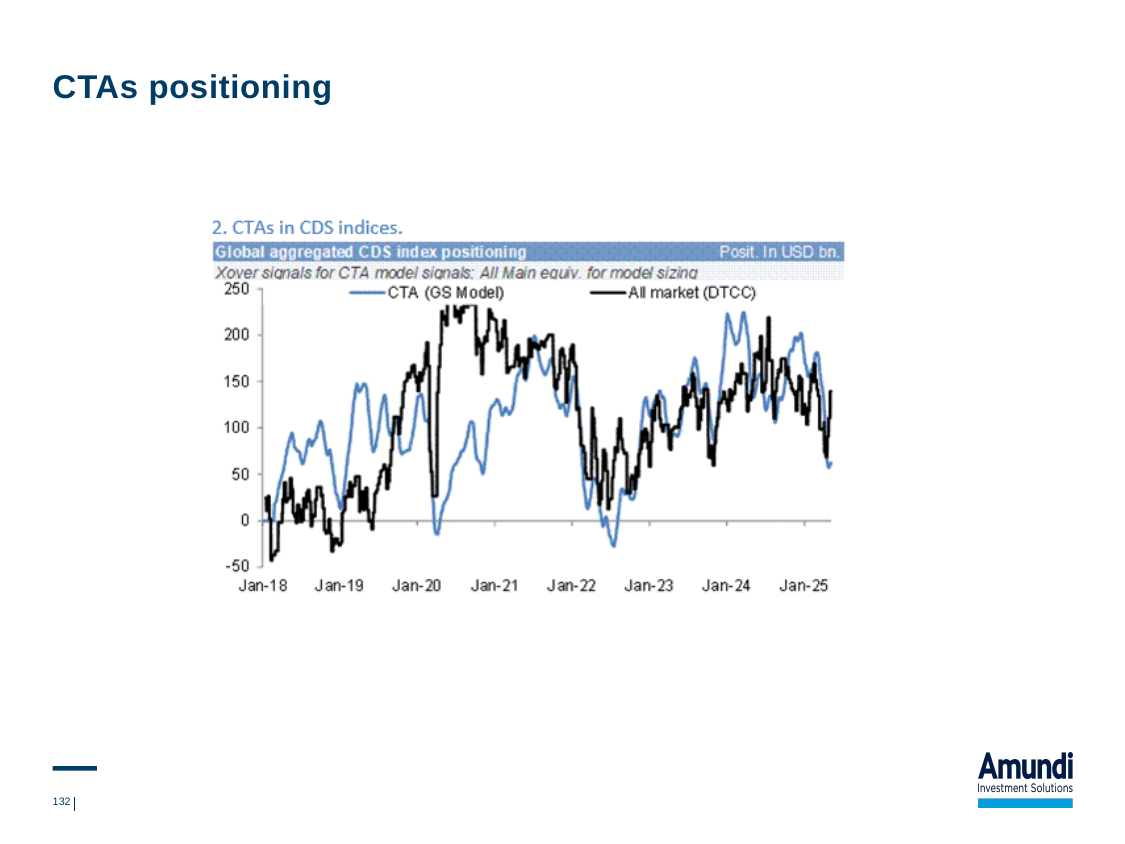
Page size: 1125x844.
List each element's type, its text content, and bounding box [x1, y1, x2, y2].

picture [200, 213, 855, 603]
title CTAs positioning [52, 70, 1073, 118]
slide_number 132 [52, 794, 75, 817]
picture [978, 752, 1073, 798]
